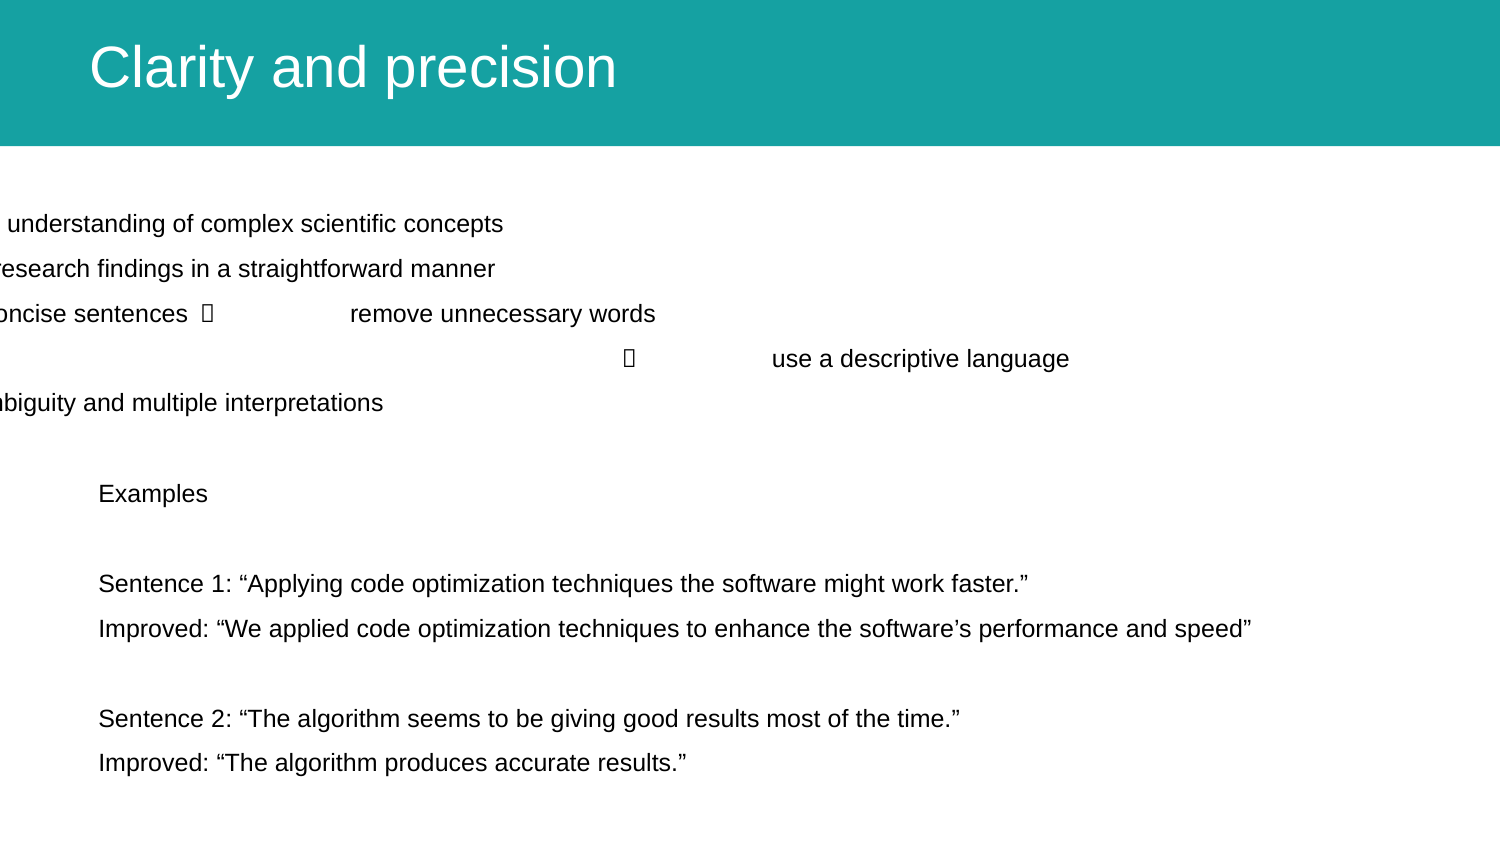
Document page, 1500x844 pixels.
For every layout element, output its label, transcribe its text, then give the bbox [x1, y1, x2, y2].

text_box Facilitate understanding of complex scientific concepts Present research findings in a straightforward manner Create concise sentences  remove unnecessary words  use a descriptive language Avoid ambiguity and multiple interpretations [0, 185, 1086, 425]
title Clarity and precision [75, 21, 988, 104]
text_box Examples Sentence 1: “Applying code optimization techniques the software might work faster.” Improved: “We applied code optimization techniques to enhance the software’s performance and speed” Sentence 2: “The algorithm seems to be giving good results most of the time.” Improved: “The algorithm produces accurate results.” [83, 455, 1270, 785]
